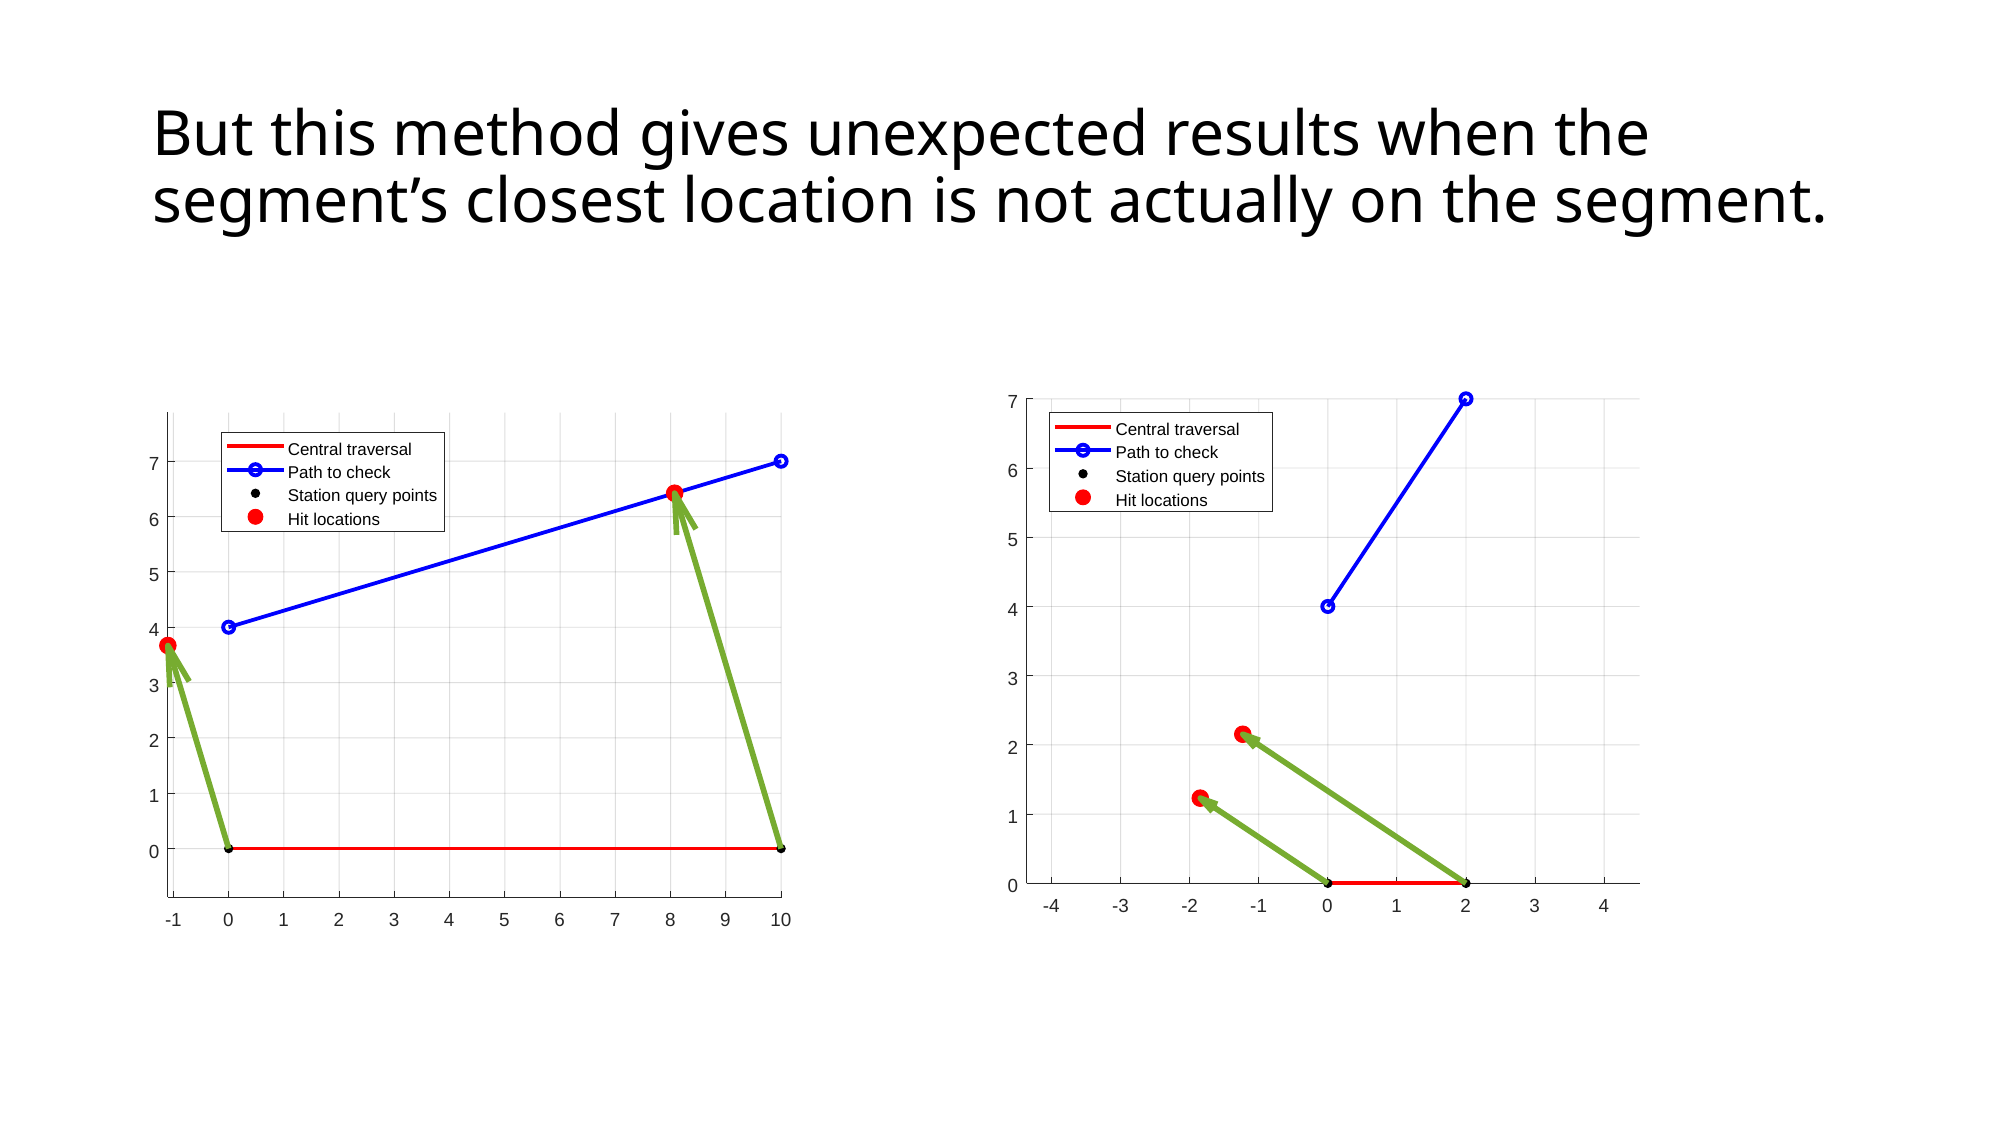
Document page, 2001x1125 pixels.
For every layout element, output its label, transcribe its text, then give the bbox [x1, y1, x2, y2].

picture [923, 354, 1714, 948]
title But this method gives unexpected results when the segment’s closest location is not actually on the segment. [137, 59, 1863, 278]
picture [64, 368, 855, 962]
